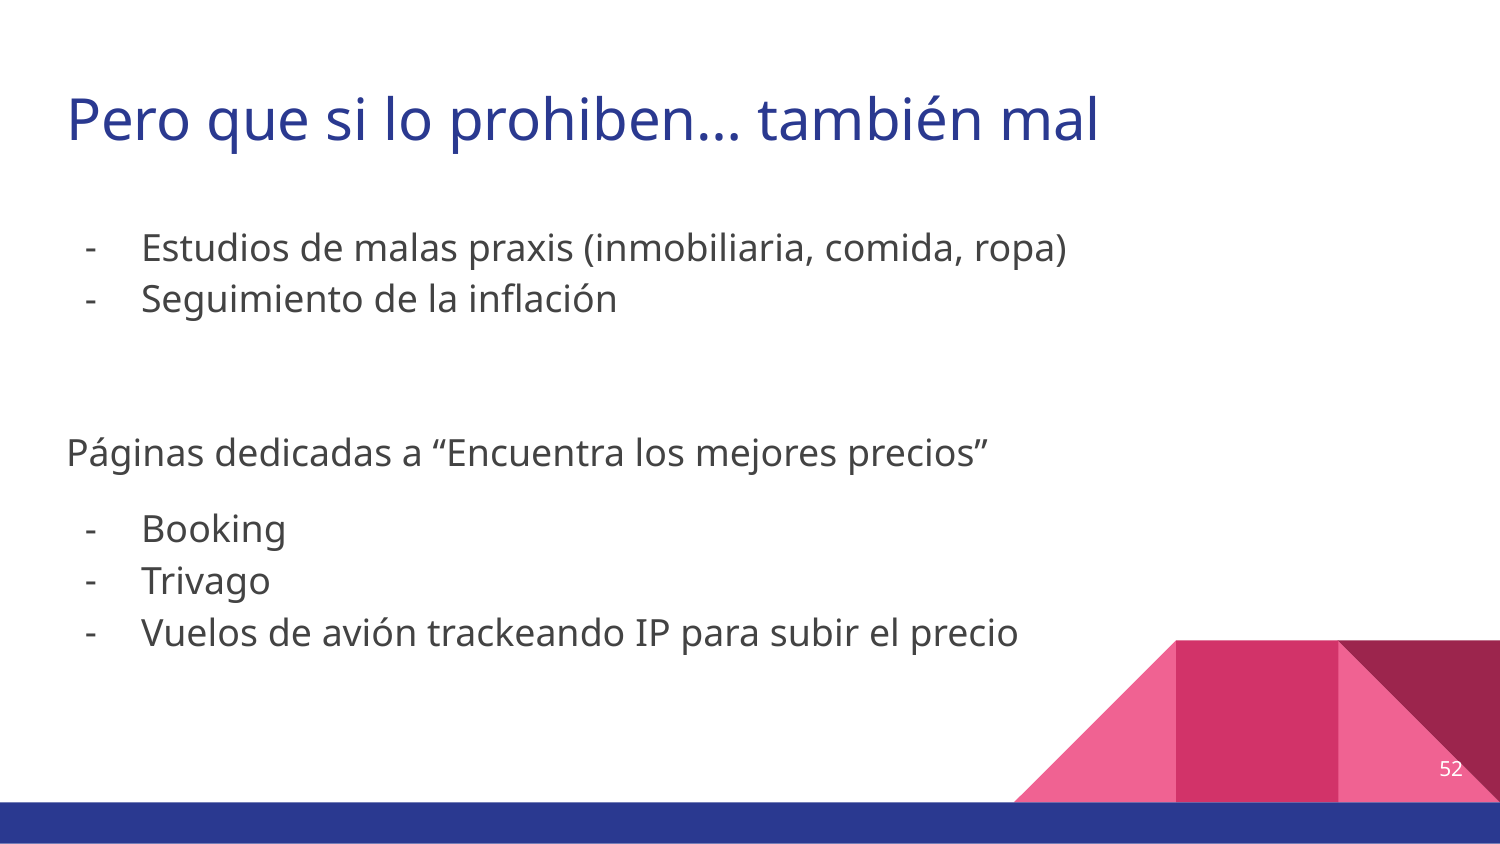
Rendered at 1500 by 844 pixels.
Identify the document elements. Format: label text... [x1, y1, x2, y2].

slide_number 52 [1387, 738, 1478, 803]
list Estudios de malas praxis (inmobiliaria, comida, ropa) Seguimiento de la inflación Páginas dedicadas a “Encuentra los mejores precios” Booking Trivago Vuelos de avión trackeando IP para subir el precio [51, 201, 1449, 750]
title Pero que si lo prohiben… también mal [51, 67, 1449, 167]
